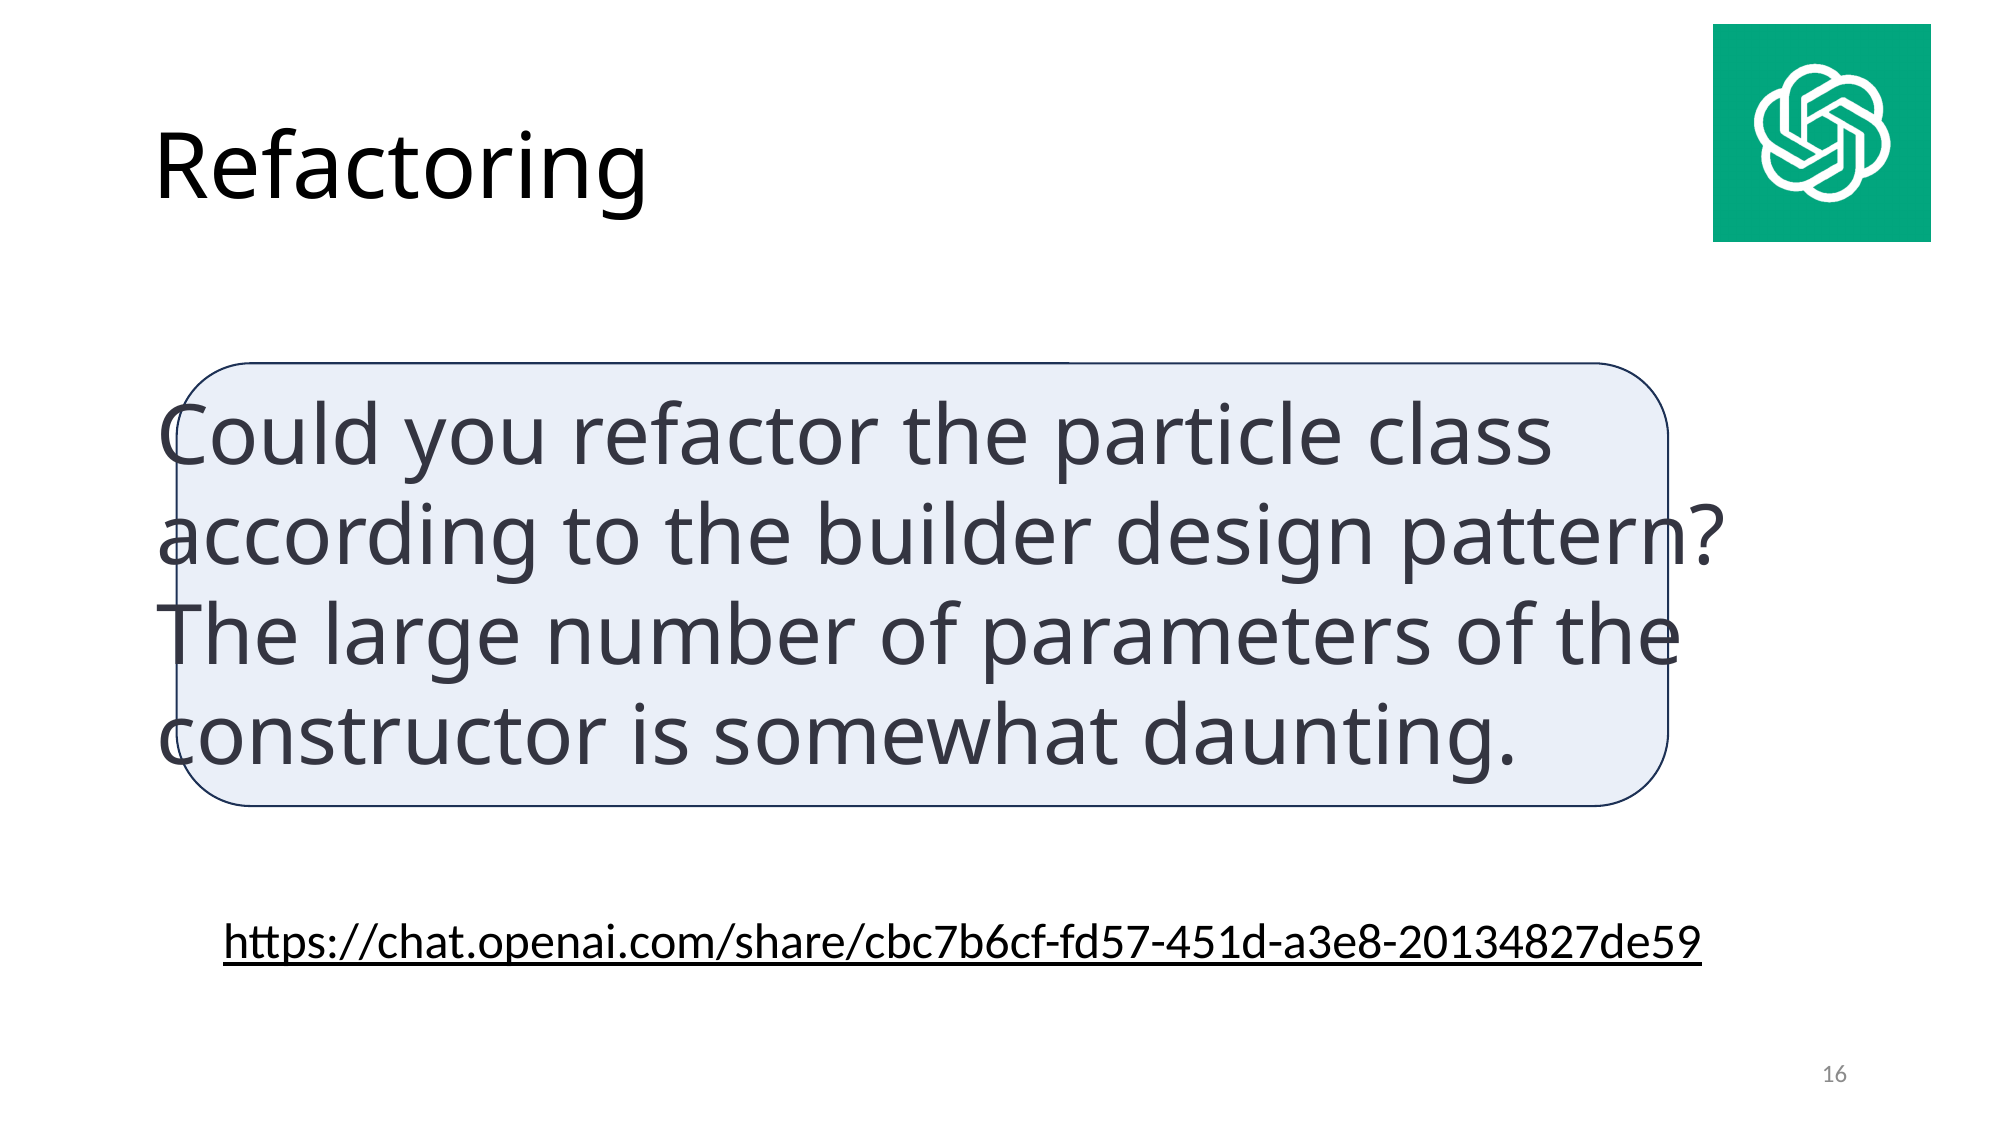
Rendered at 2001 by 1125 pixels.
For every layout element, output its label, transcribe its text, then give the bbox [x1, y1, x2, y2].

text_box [176, 363, 1669, 807]
title Refactoring [137, 59, 1863, 278]
text_box https://chat.openai.com/share/cbc7b6cf-fd57-451d-a3e8-20134827de59 [208, 901, 1729, 977]
slide_number 16 [1412, 1042, 1863, 1103]
picture [1713, 24, 1931, 242]
